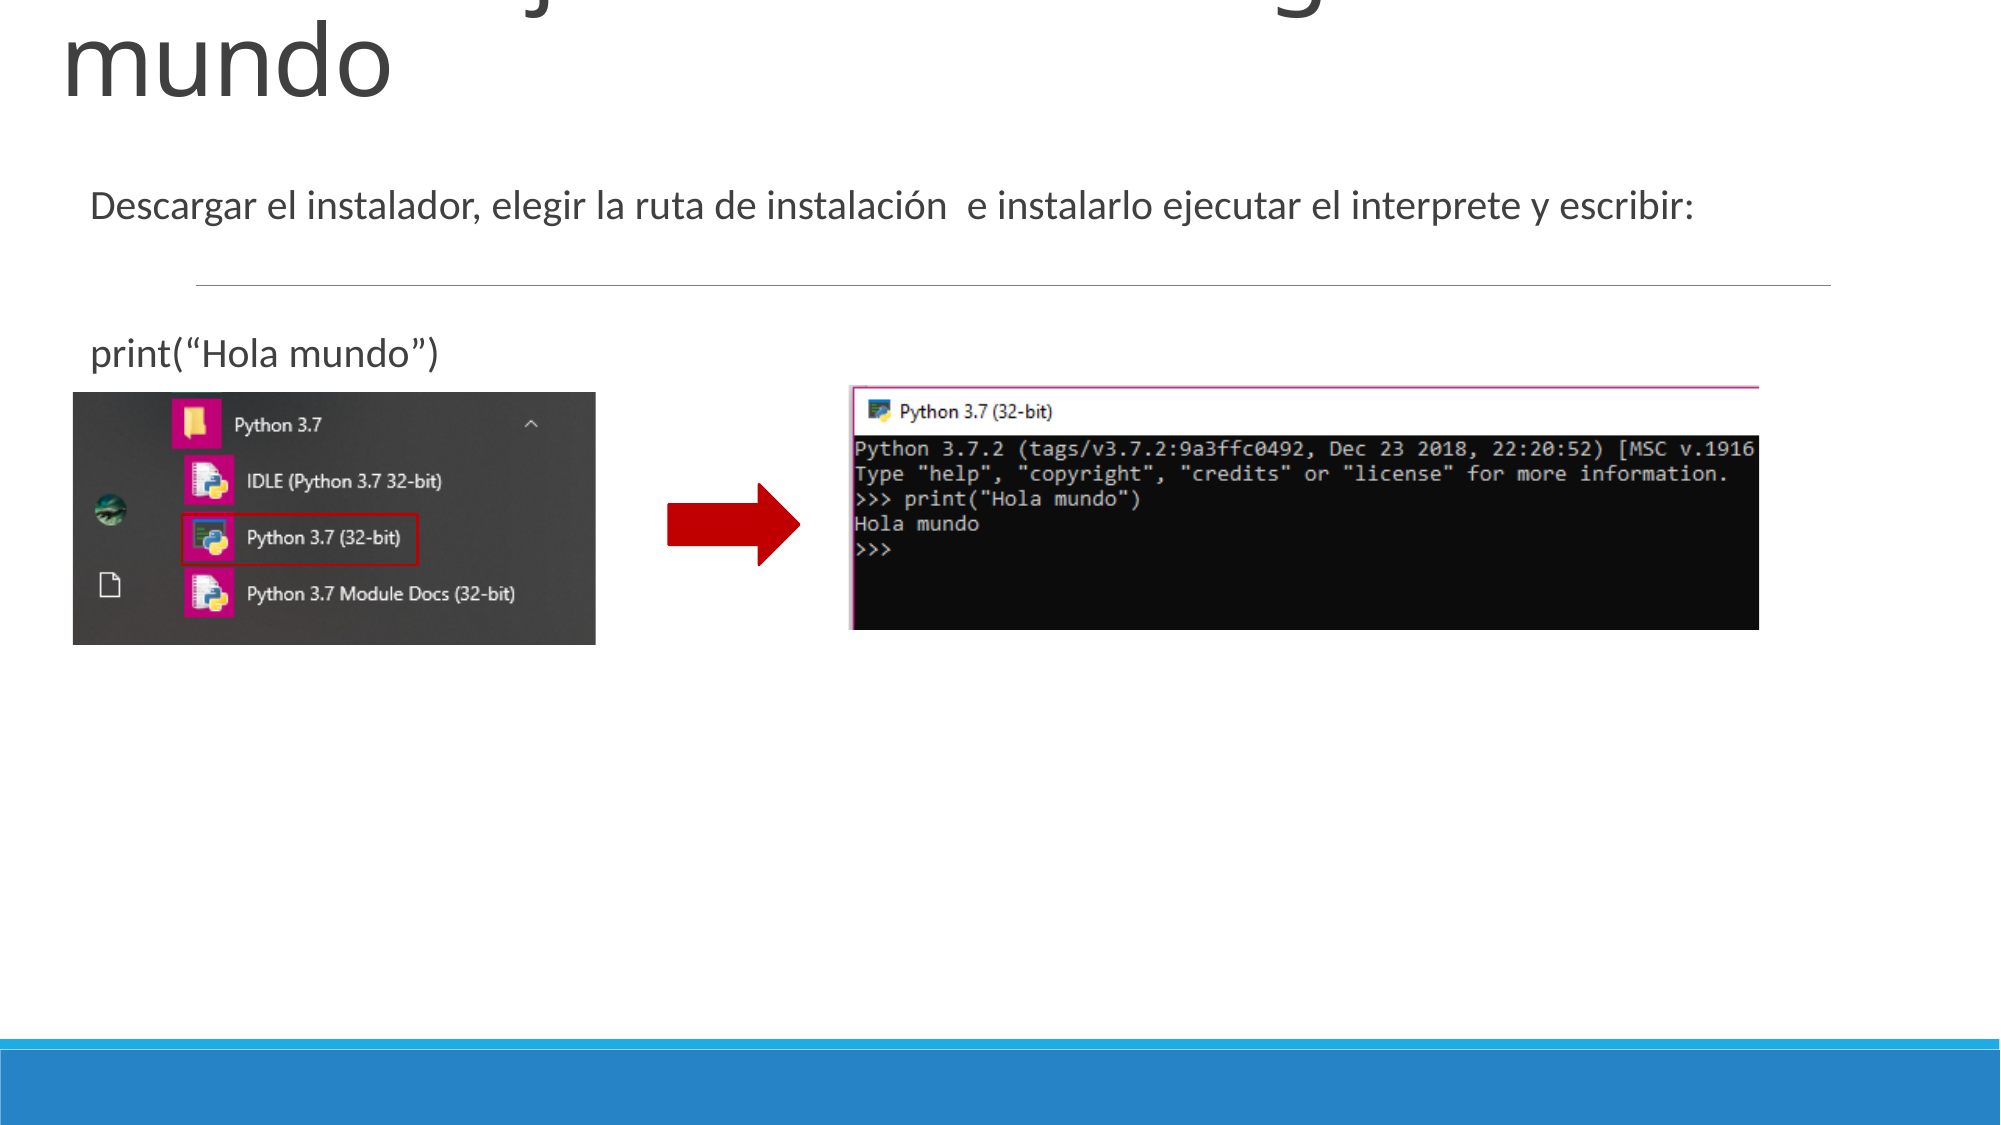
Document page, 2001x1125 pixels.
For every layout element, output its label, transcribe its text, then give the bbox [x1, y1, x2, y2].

text_box [667, 483, 801, 567]
list Descargar el instalador, elegir la ruta de instalación e instalarlo ejecutar el interprete y escribir: print(“Hola mundo”) [75, 175, 1830, 963]
picture [848, 385, 1760, 631]
picture [72, 391, 597, 646]
title Primera ejecución de código hola mundo [45, 0, 1830, 125]
